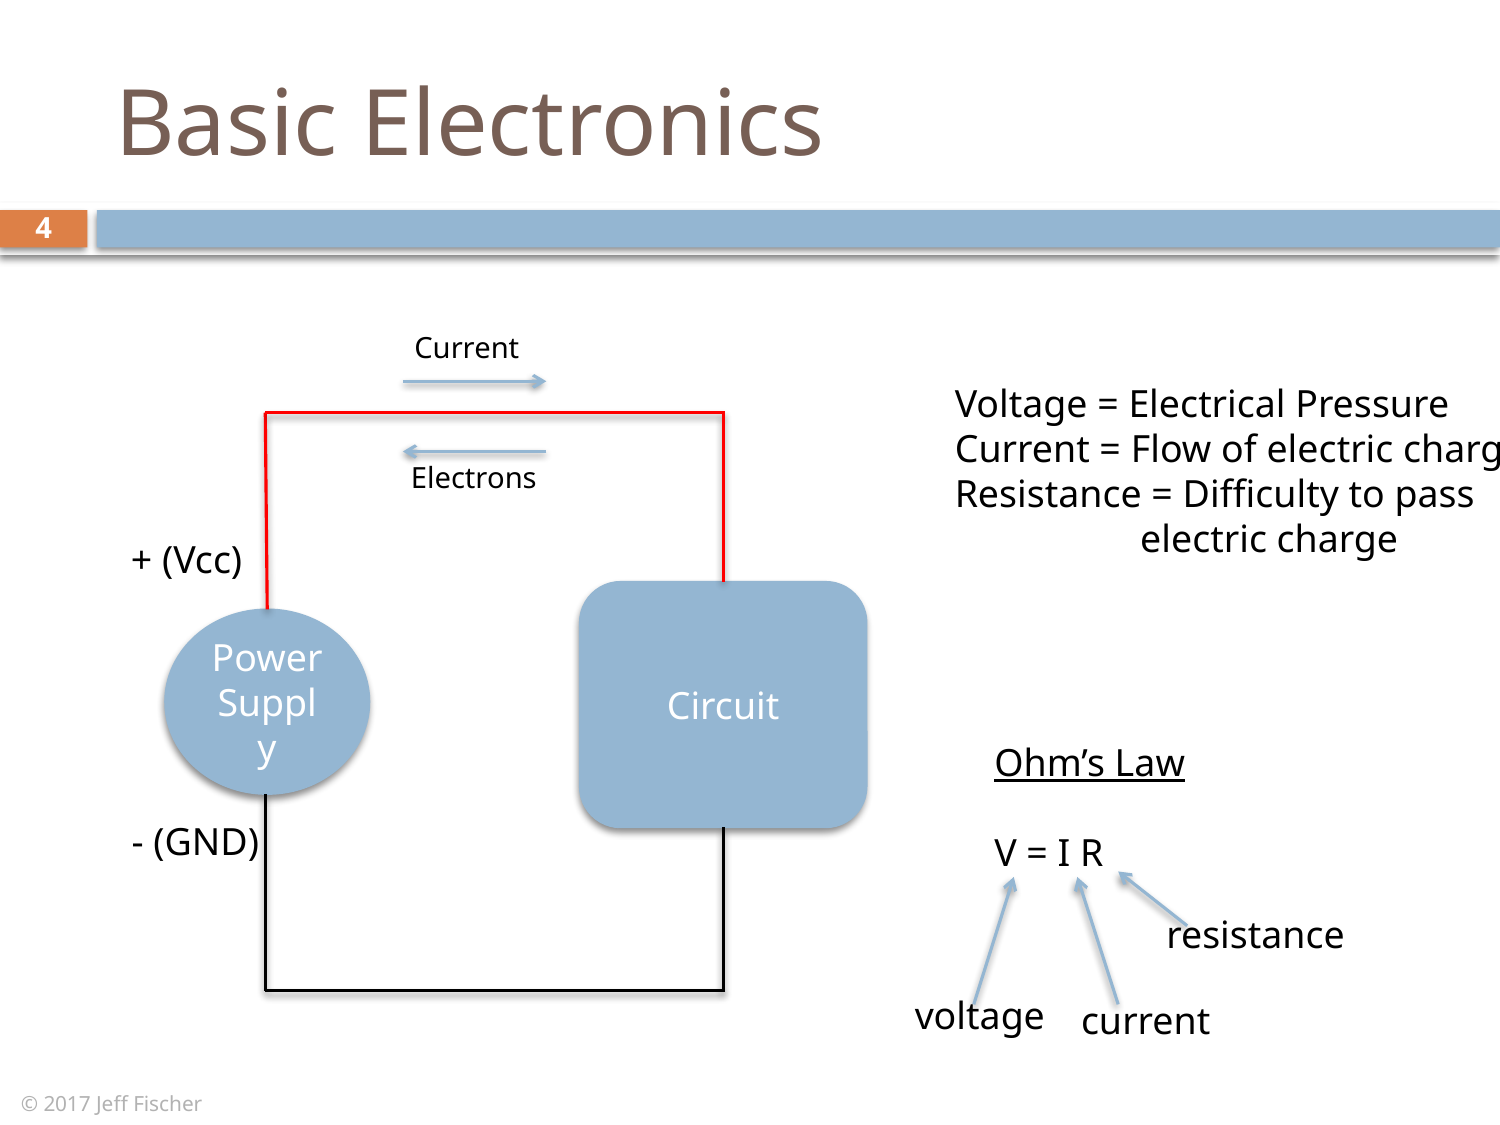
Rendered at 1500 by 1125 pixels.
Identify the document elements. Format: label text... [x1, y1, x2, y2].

footer © 2017 Jeff Fischer [5, 1084, 677, 1125]
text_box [1117, 871, 1188, 926]
text_box Voltage = Electrical Pressure Current = Flow of electric charge Resistance = Difficulty to pass electric charge [940, 372, 1500, 613]
text_box Electrons [396, 451, 552, 502]
text_box Ohm’s Law V = I R [979, 731, 1200, 881]
slide_number 4 [0, 208, 88, 249]
title Basic Electronics [100, 37, 1438, 200]
text_box current [1066, 989, 1226, 1050]
text_box Power Supply [164, 608, 371, 795]
text_box Current [399, 322, 535, 372]
text_box voltage [900, 984, 1060, 1045]
text_box resistance [1151, 904, 1360, 964]
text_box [973, 876, 1015, 1005]
text_box + (Vcc) [116, 529, 258, 589]
text_box - (GND) [116, 810, 260, 871]
text_box Circuit [578, 580, 868, 829]
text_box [1076, 876, 1119, 1005]
